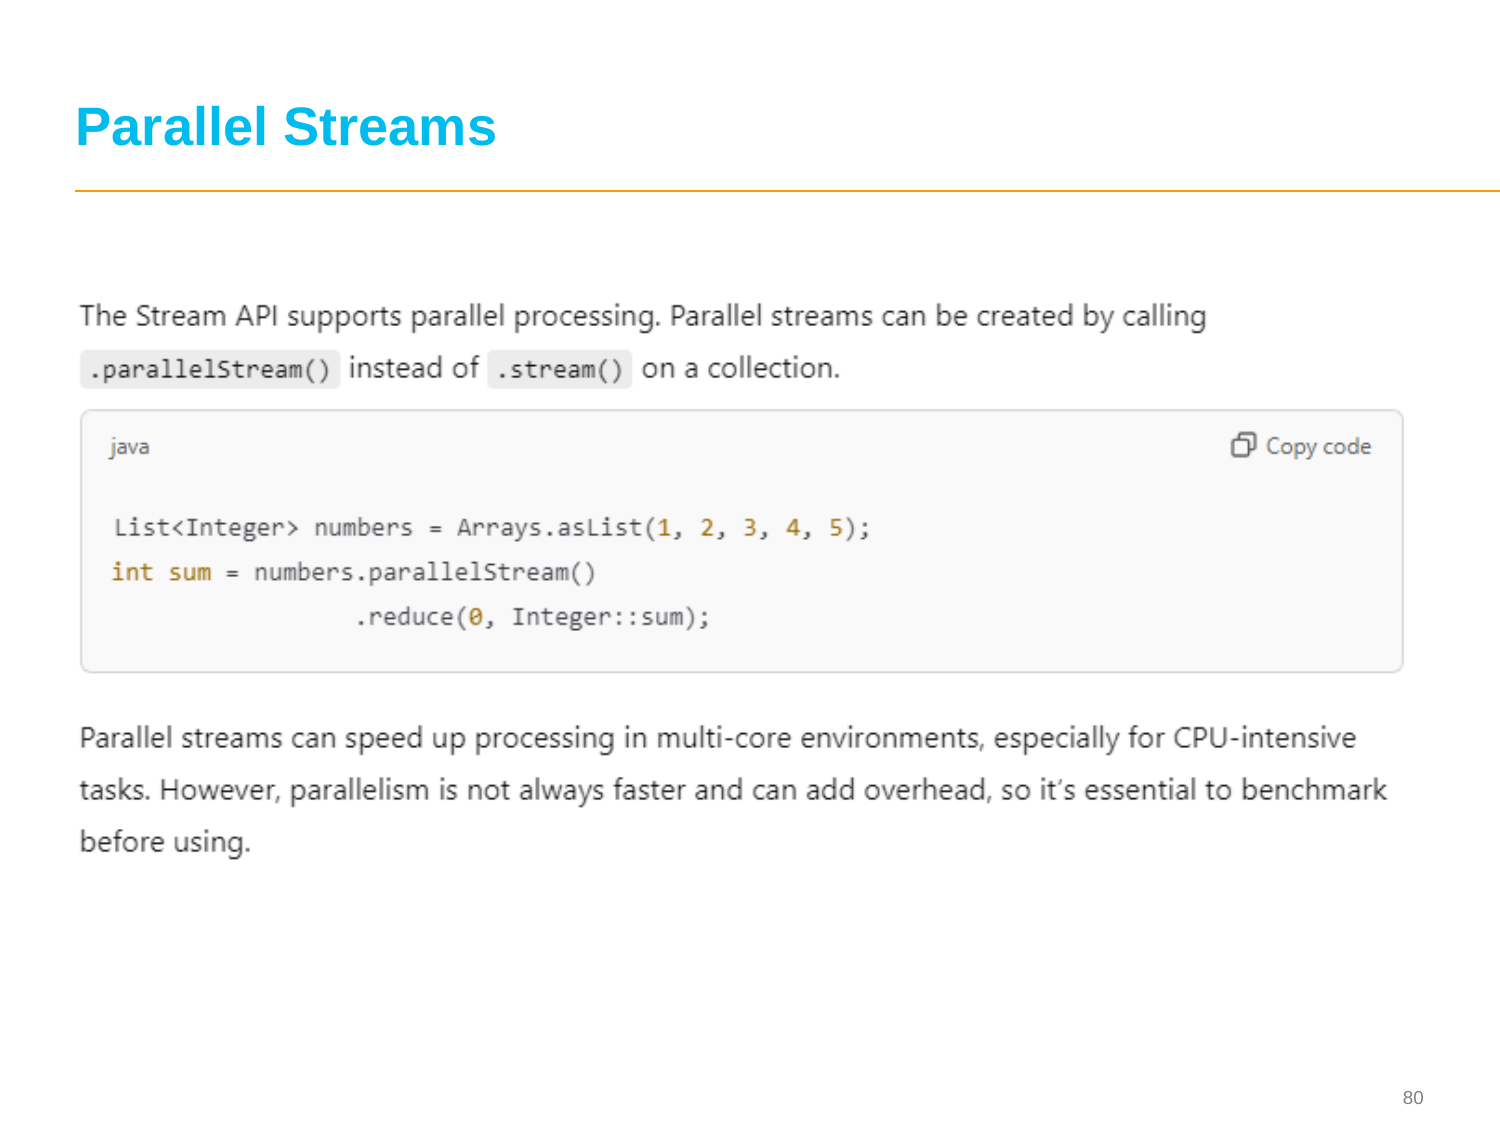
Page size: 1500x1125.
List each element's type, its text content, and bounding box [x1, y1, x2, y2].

title Parallel Streams [75, 27, 1422, 157]
picture [75, 287, 1486, 881]
